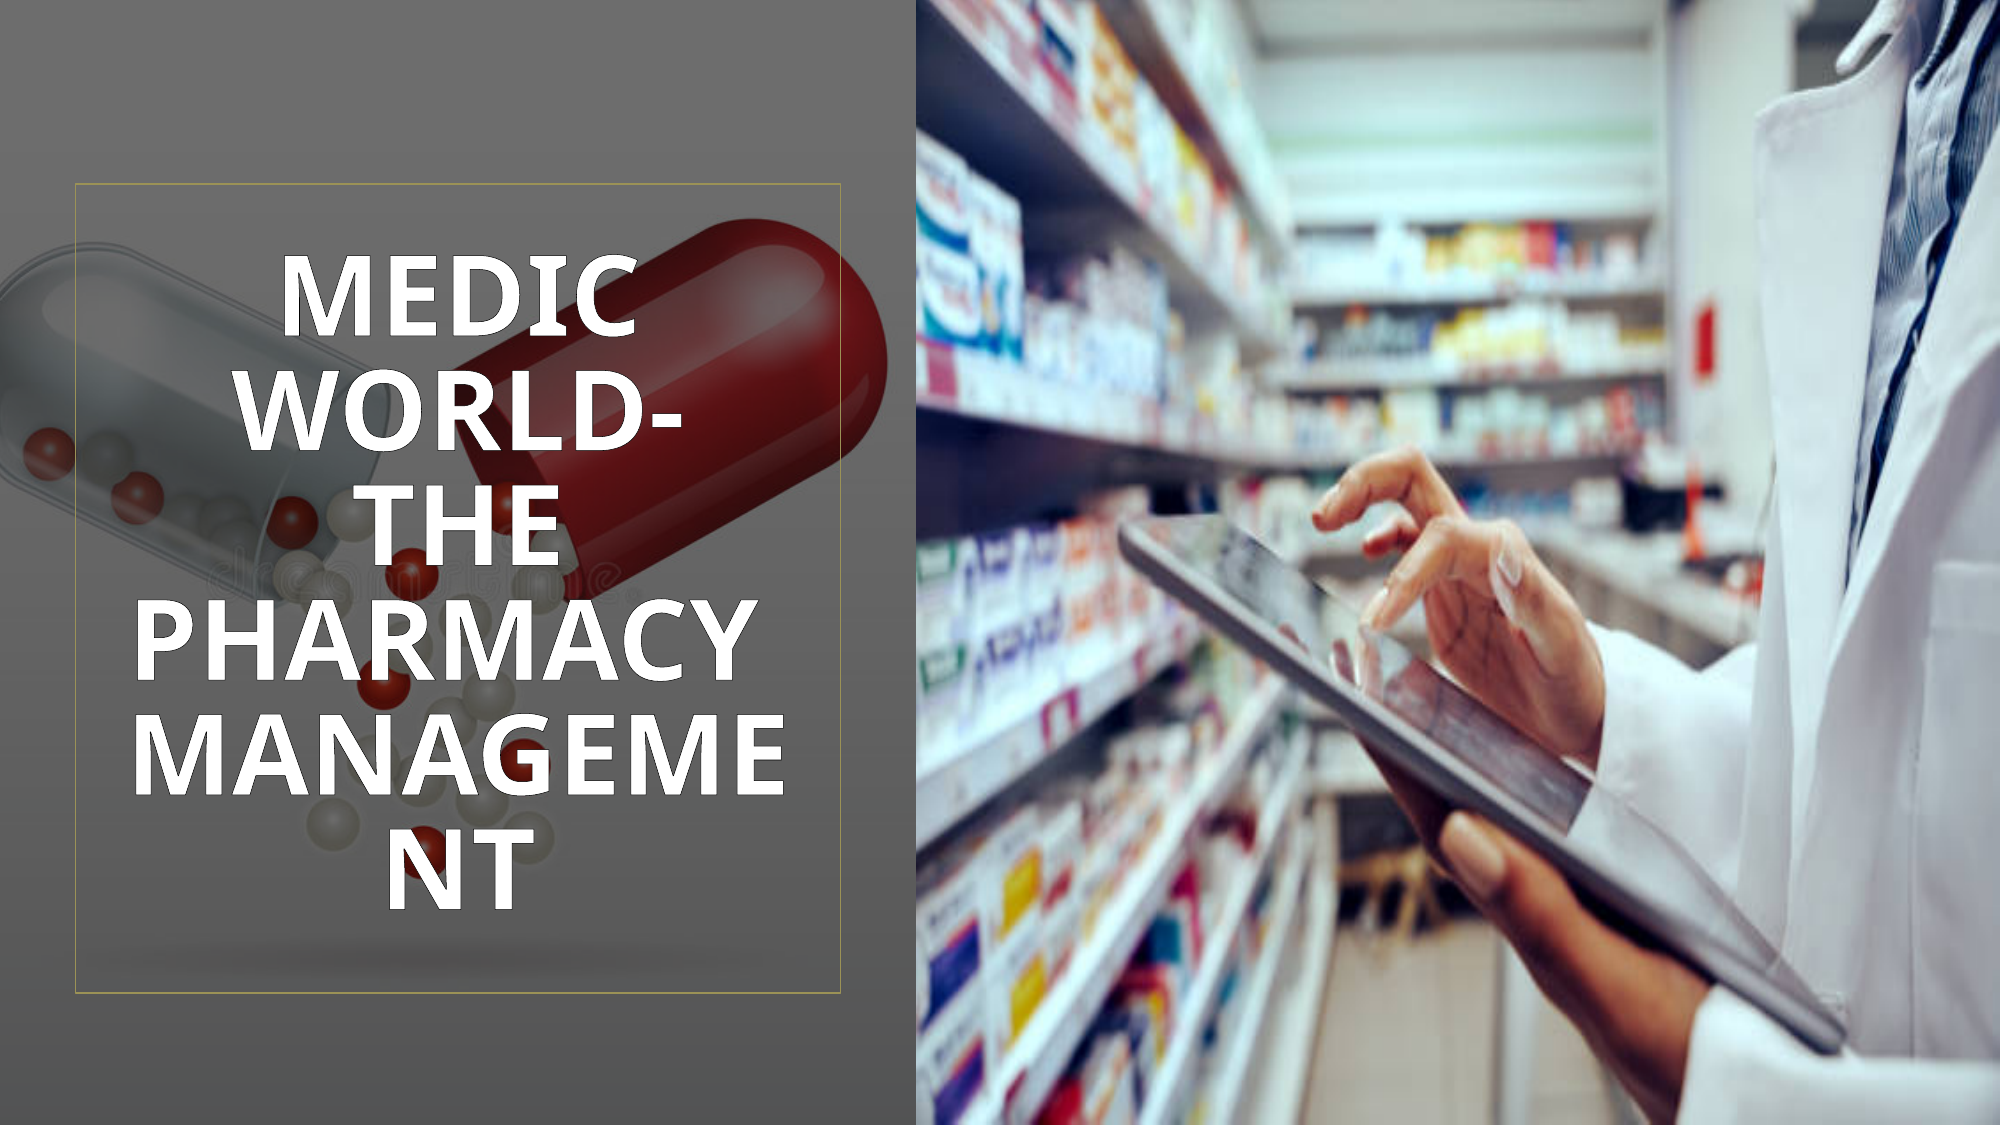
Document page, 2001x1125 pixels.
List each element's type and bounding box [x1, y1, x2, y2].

list [915, 0, 2000, 1125]
picture [0, 0, 915, 1125]
